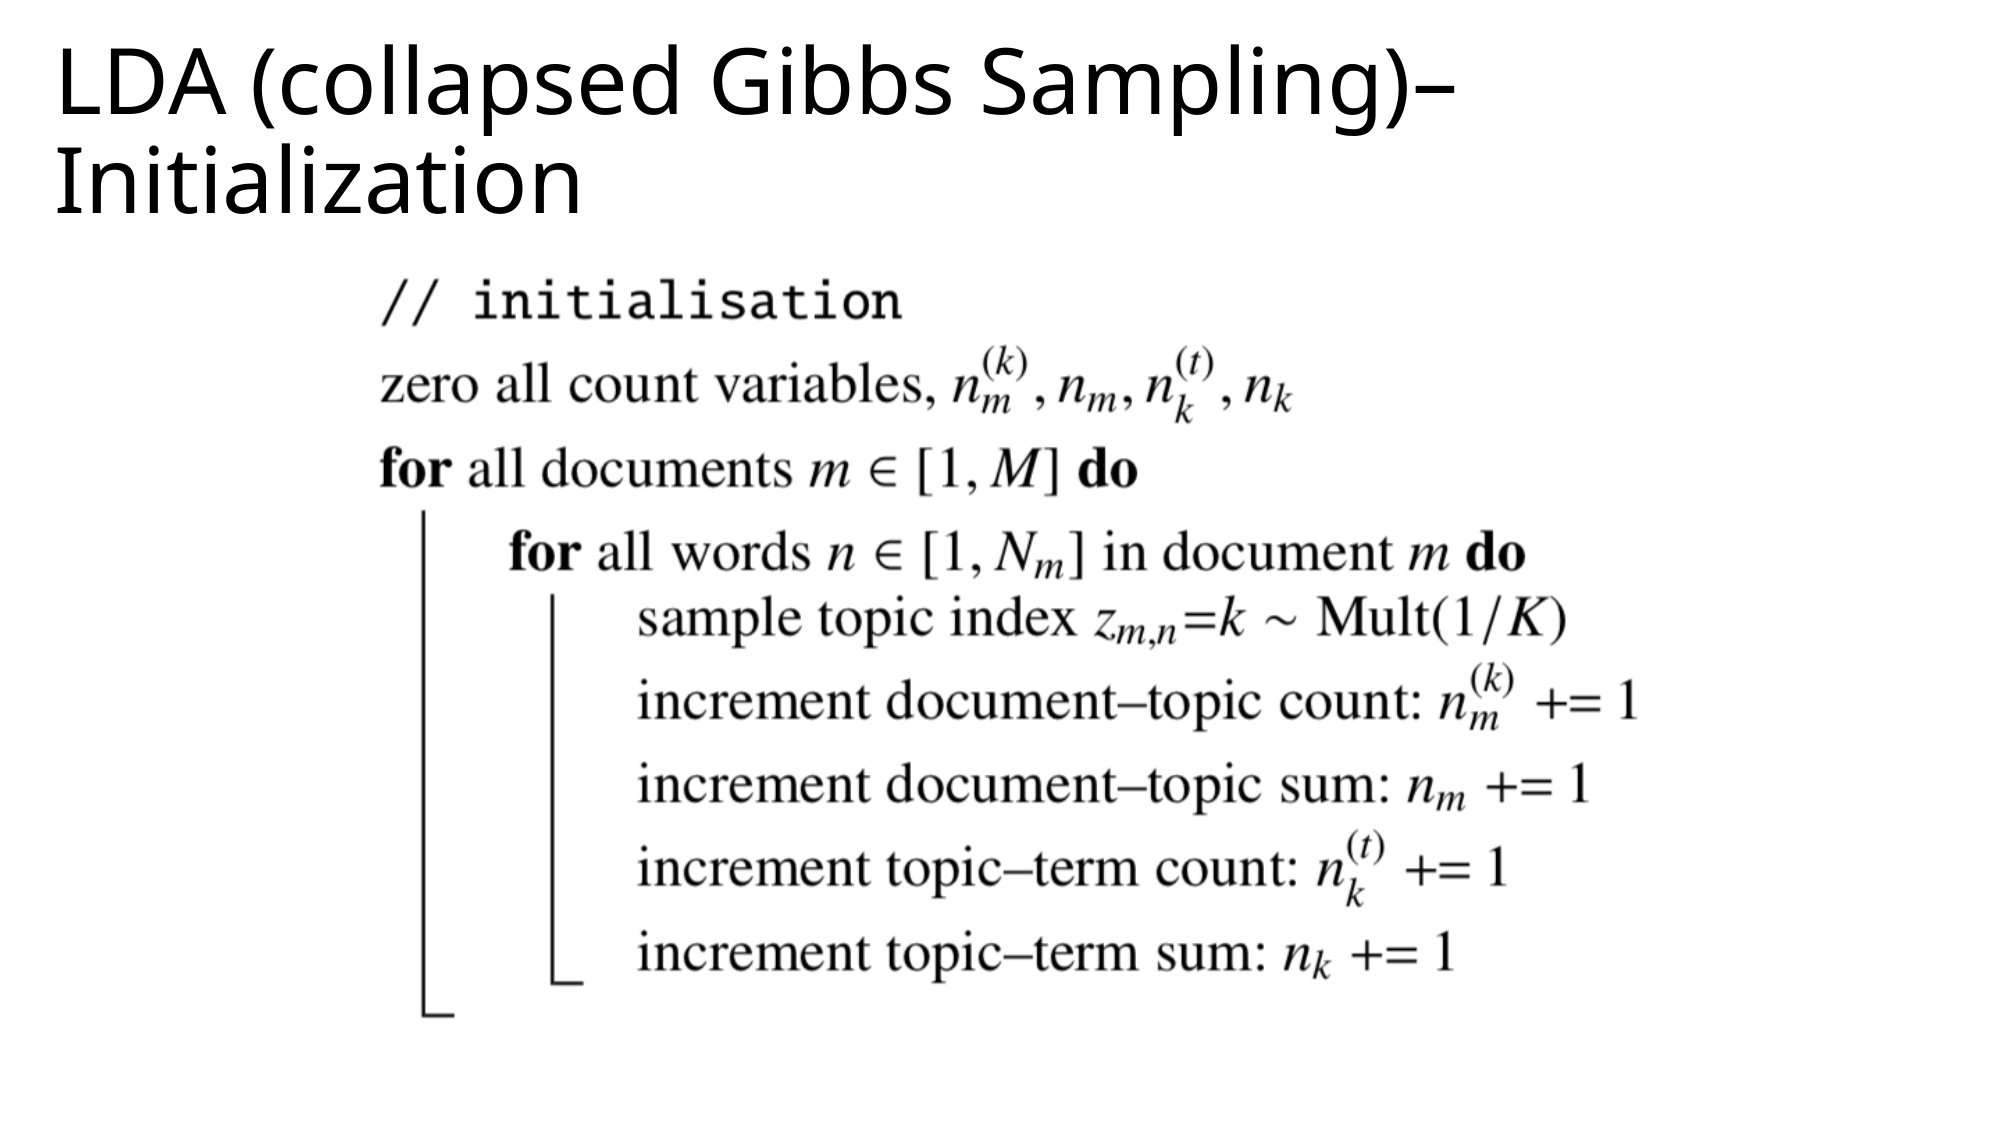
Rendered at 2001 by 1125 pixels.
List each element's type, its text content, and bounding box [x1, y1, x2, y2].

title LDA (collapsed Gibbs Sampling)– Initialization [39, 26, 1765, 244]
picture [345, 243, 1674, 1064]
